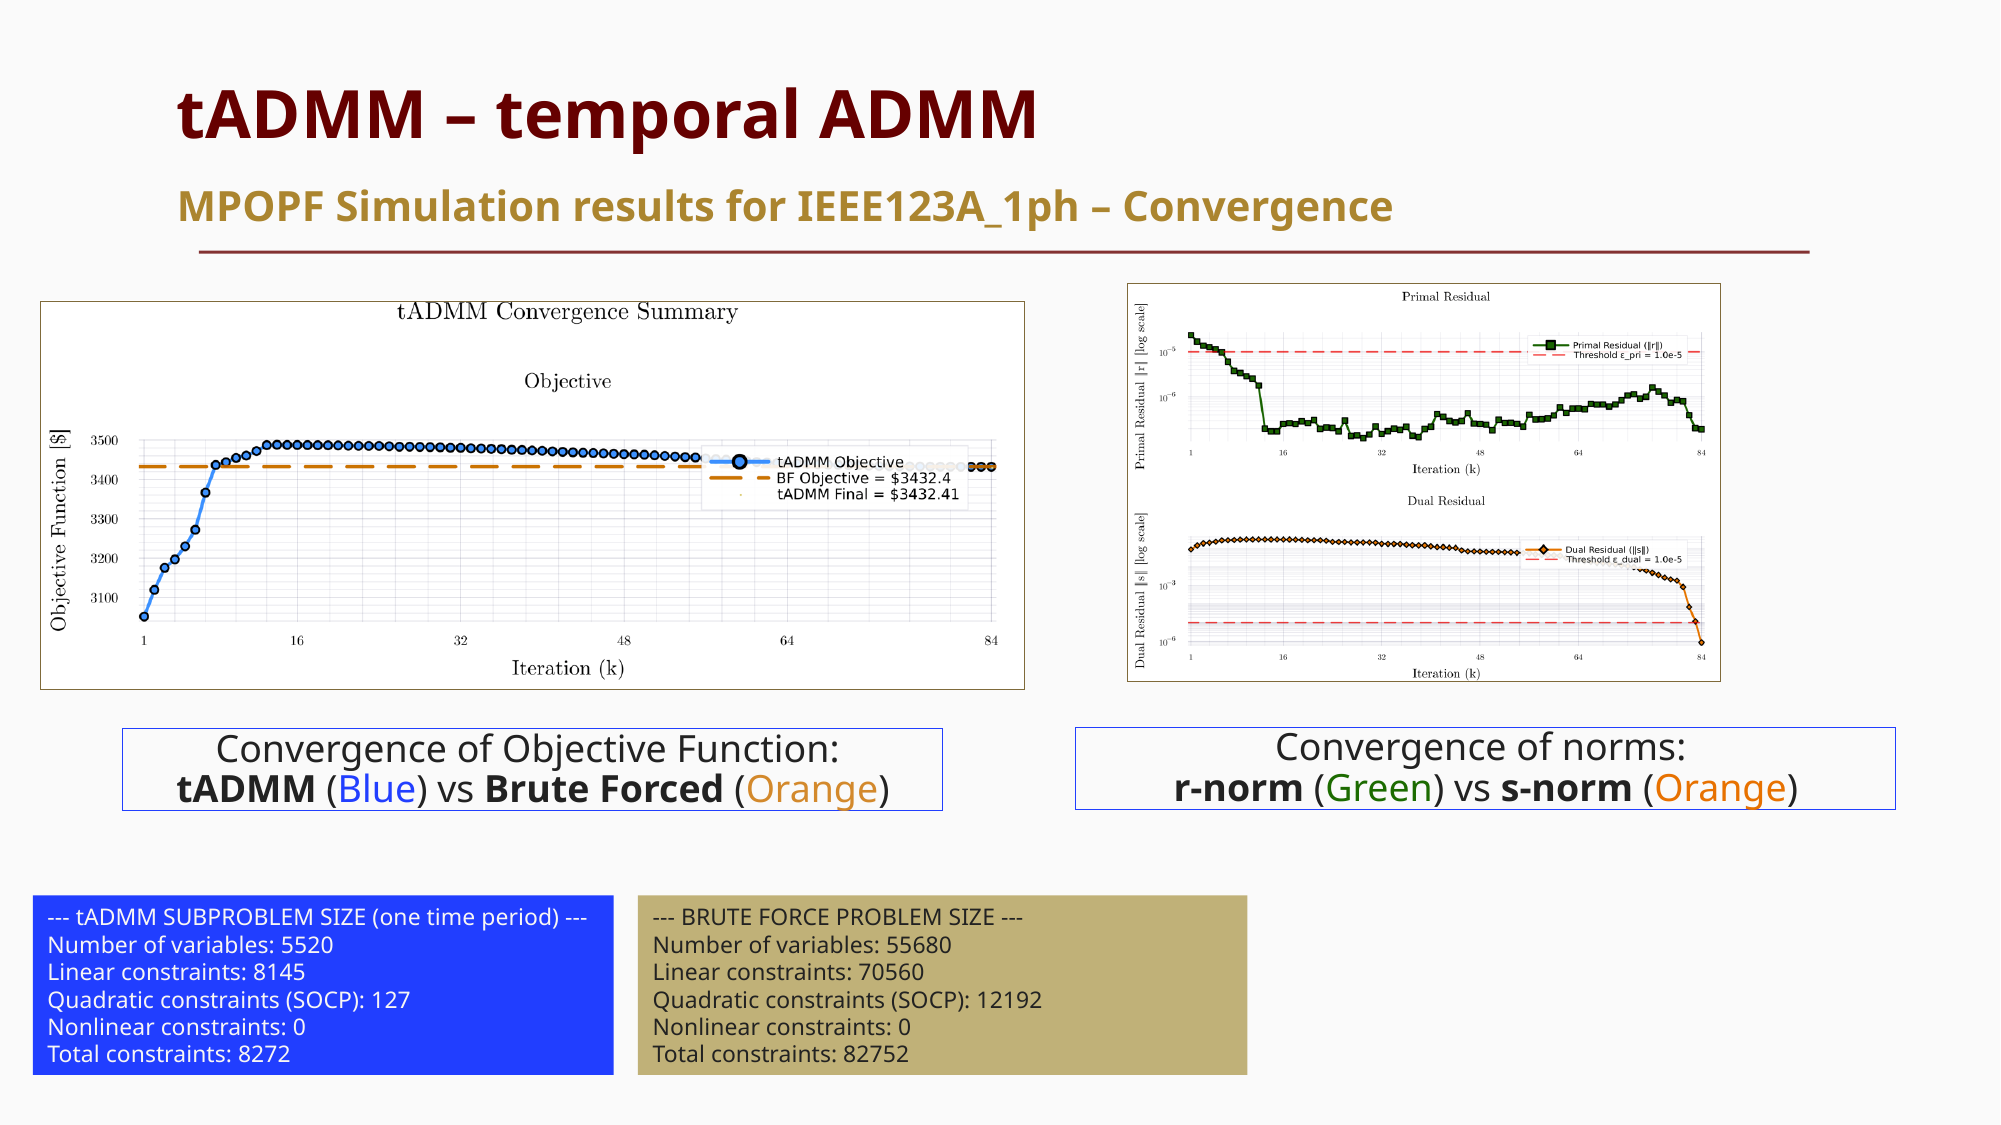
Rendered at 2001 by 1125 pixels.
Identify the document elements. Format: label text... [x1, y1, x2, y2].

text_box --- tADMM SUBPROBLEM SIZE (one time period) --- Number of variables: 5520 Linear constraints: 8145 Quadratic constraints (SOCP): 127 Nonlinear constraints: 0 Total constraints: 8272 [32, 895, 614, 1075]
text_box Convergence of Objective Function: tADMM (Blue) vs Brute Forced (Orange) [122, 728, 943, 811]
text_box --- BRUTE FORCE PROBLEM SIZE --- Number of variables: 55680 Linear constraints: 70560 Quadratic constraints (SOCP): 12192 Nonlinear constraints: 0 Total constraints: 82752 [637, 895, 1248, 1075]
list MPOPF Simulation results for IEEE123A_1ph – Convergence [176, 185, 1828, 238]
title tADMM – temporal ADMM [176, 58, 1828, 154]
picture [40, 300, 1025, 690]
text_box Convergence of norms: r-norm (Green) vs s-norm (Orange) [1075, 727, 1896, 810]
picture [1127, 283, 1721, 682]
